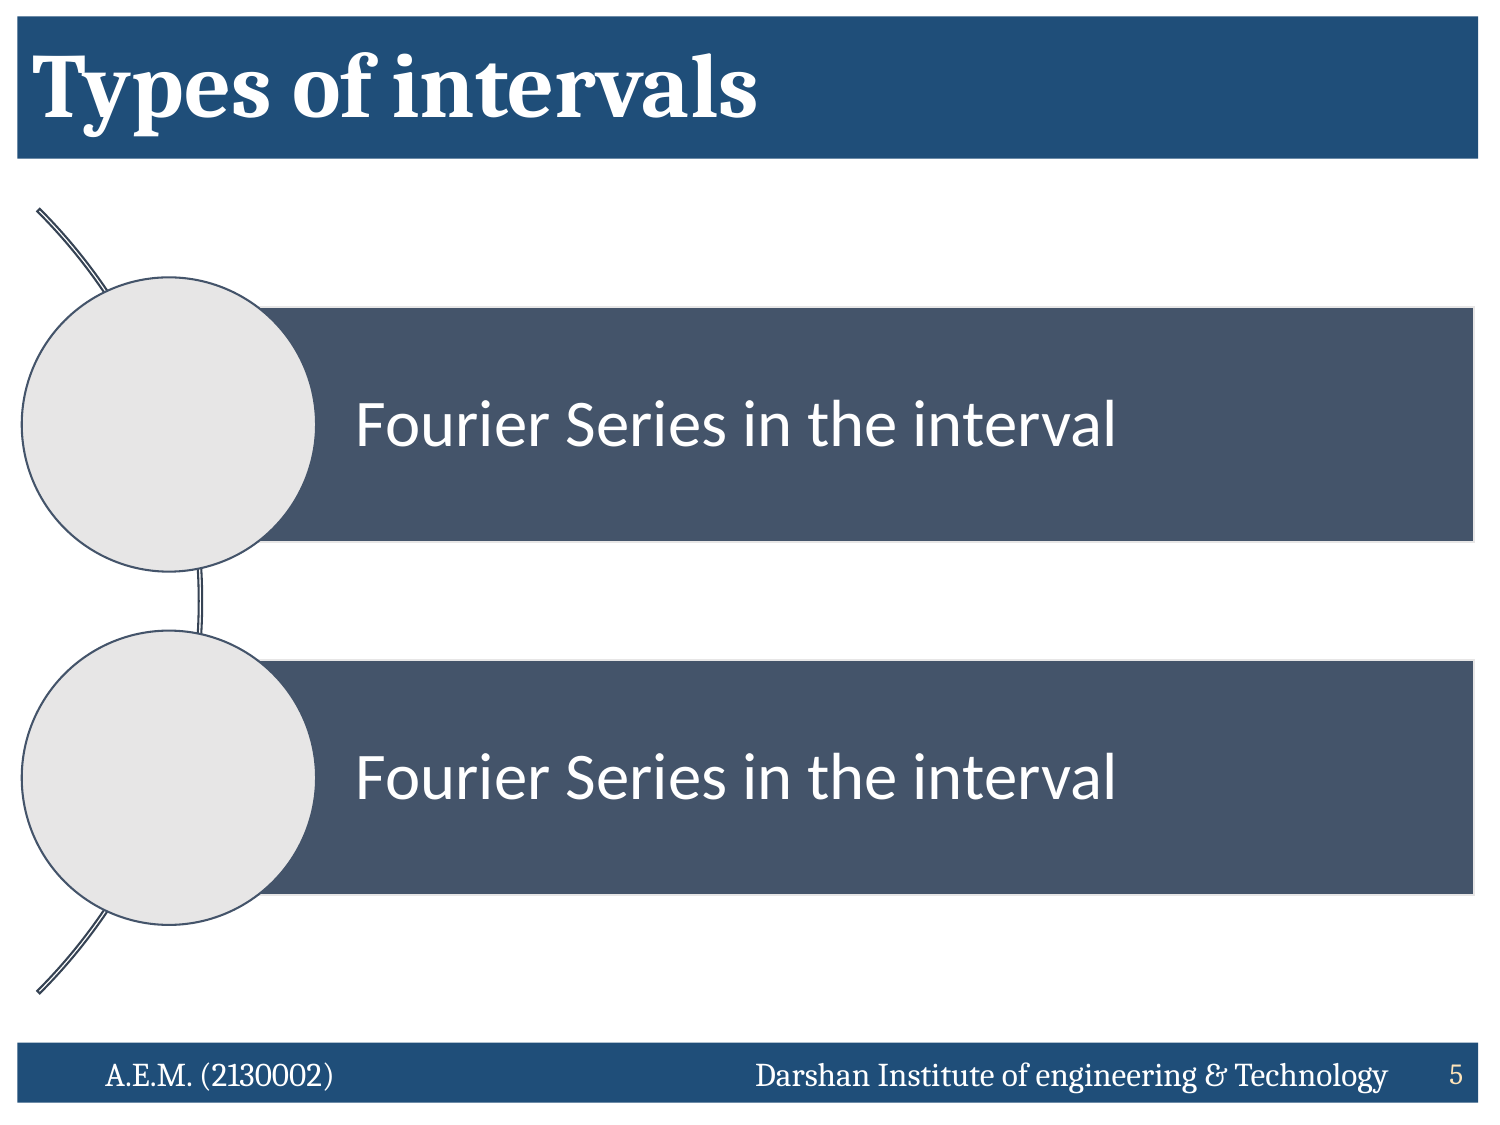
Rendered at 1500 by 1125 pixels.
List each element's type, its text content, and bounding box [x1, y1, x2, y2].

title Types of intervals [17, 16, 1479, 159]
slide_number 5 [1393, 1042, 1479, 1103]
footer A.E.M. (2130002) Darshan Institute of engineering & Technology [17, 1042, 1393, 1103]
